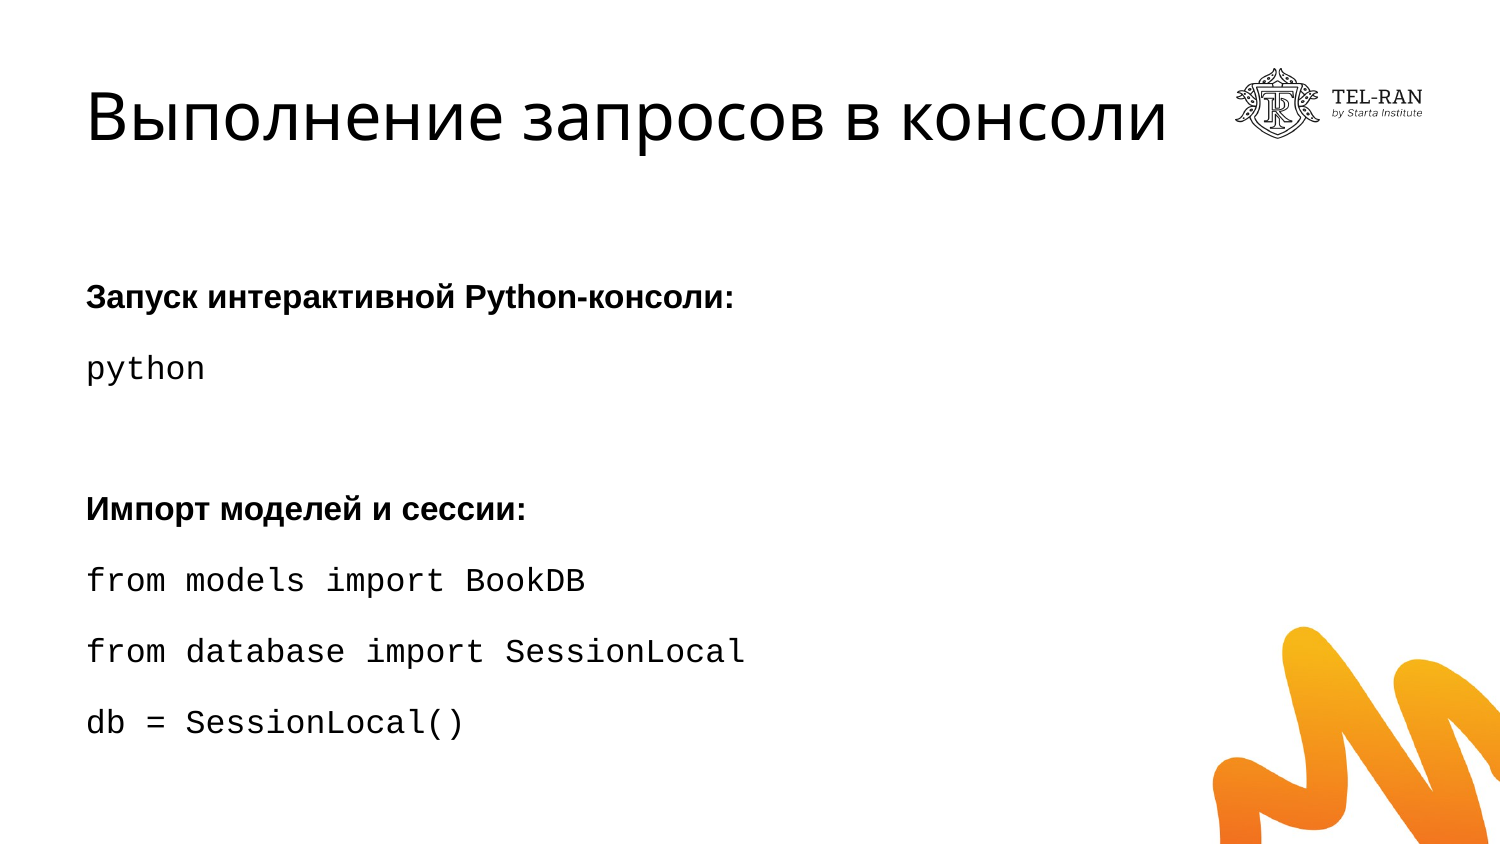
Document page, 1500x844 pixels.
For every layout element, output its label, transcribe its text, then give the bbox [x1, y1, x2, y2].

title Выполнение запросов в консоли [70, 59, 1237, 230]
picture [1211, 625, 1500, 844]
picture [1237, 68, 1422, 139]
list Запуск интерактивной Python-консоли: python Импорт моделей и сессии: from models import BookDB from database import SessionLocal db = SessionLocal() [70, 253, 1469, 826]
